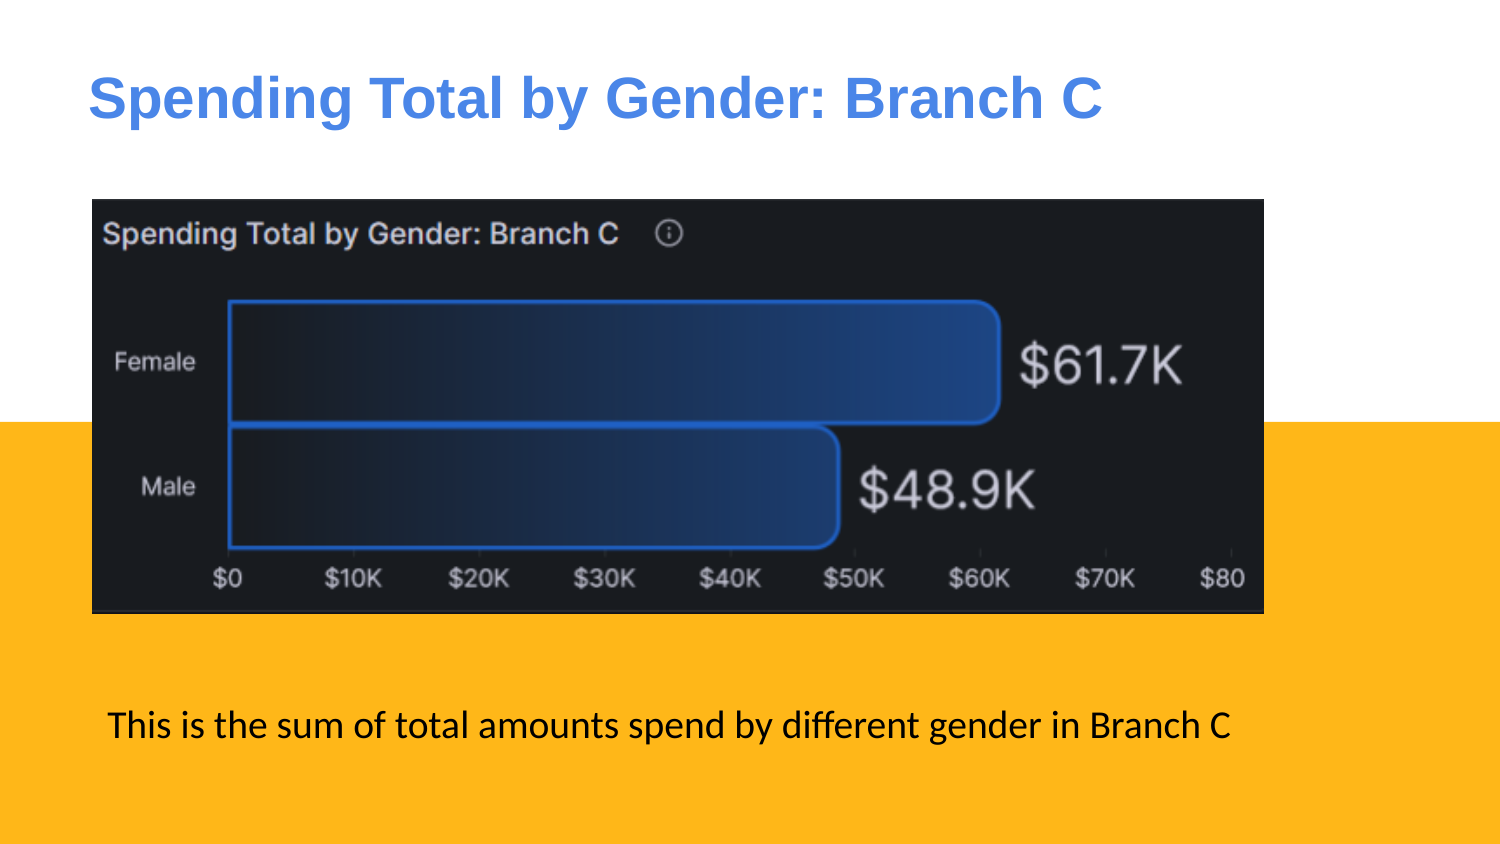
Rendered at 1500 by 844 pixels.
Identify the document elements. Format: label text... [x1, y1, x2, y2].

picture [91, 199, 1264, 615]
text_box Spending Total by Gender: Branch C [73, 45, 1330, 168]
text_box This is the sum of total amounts spend by different gender in Branch C [92, 683, 1385, 806]
text_box [0, 421, 1500, 844]
